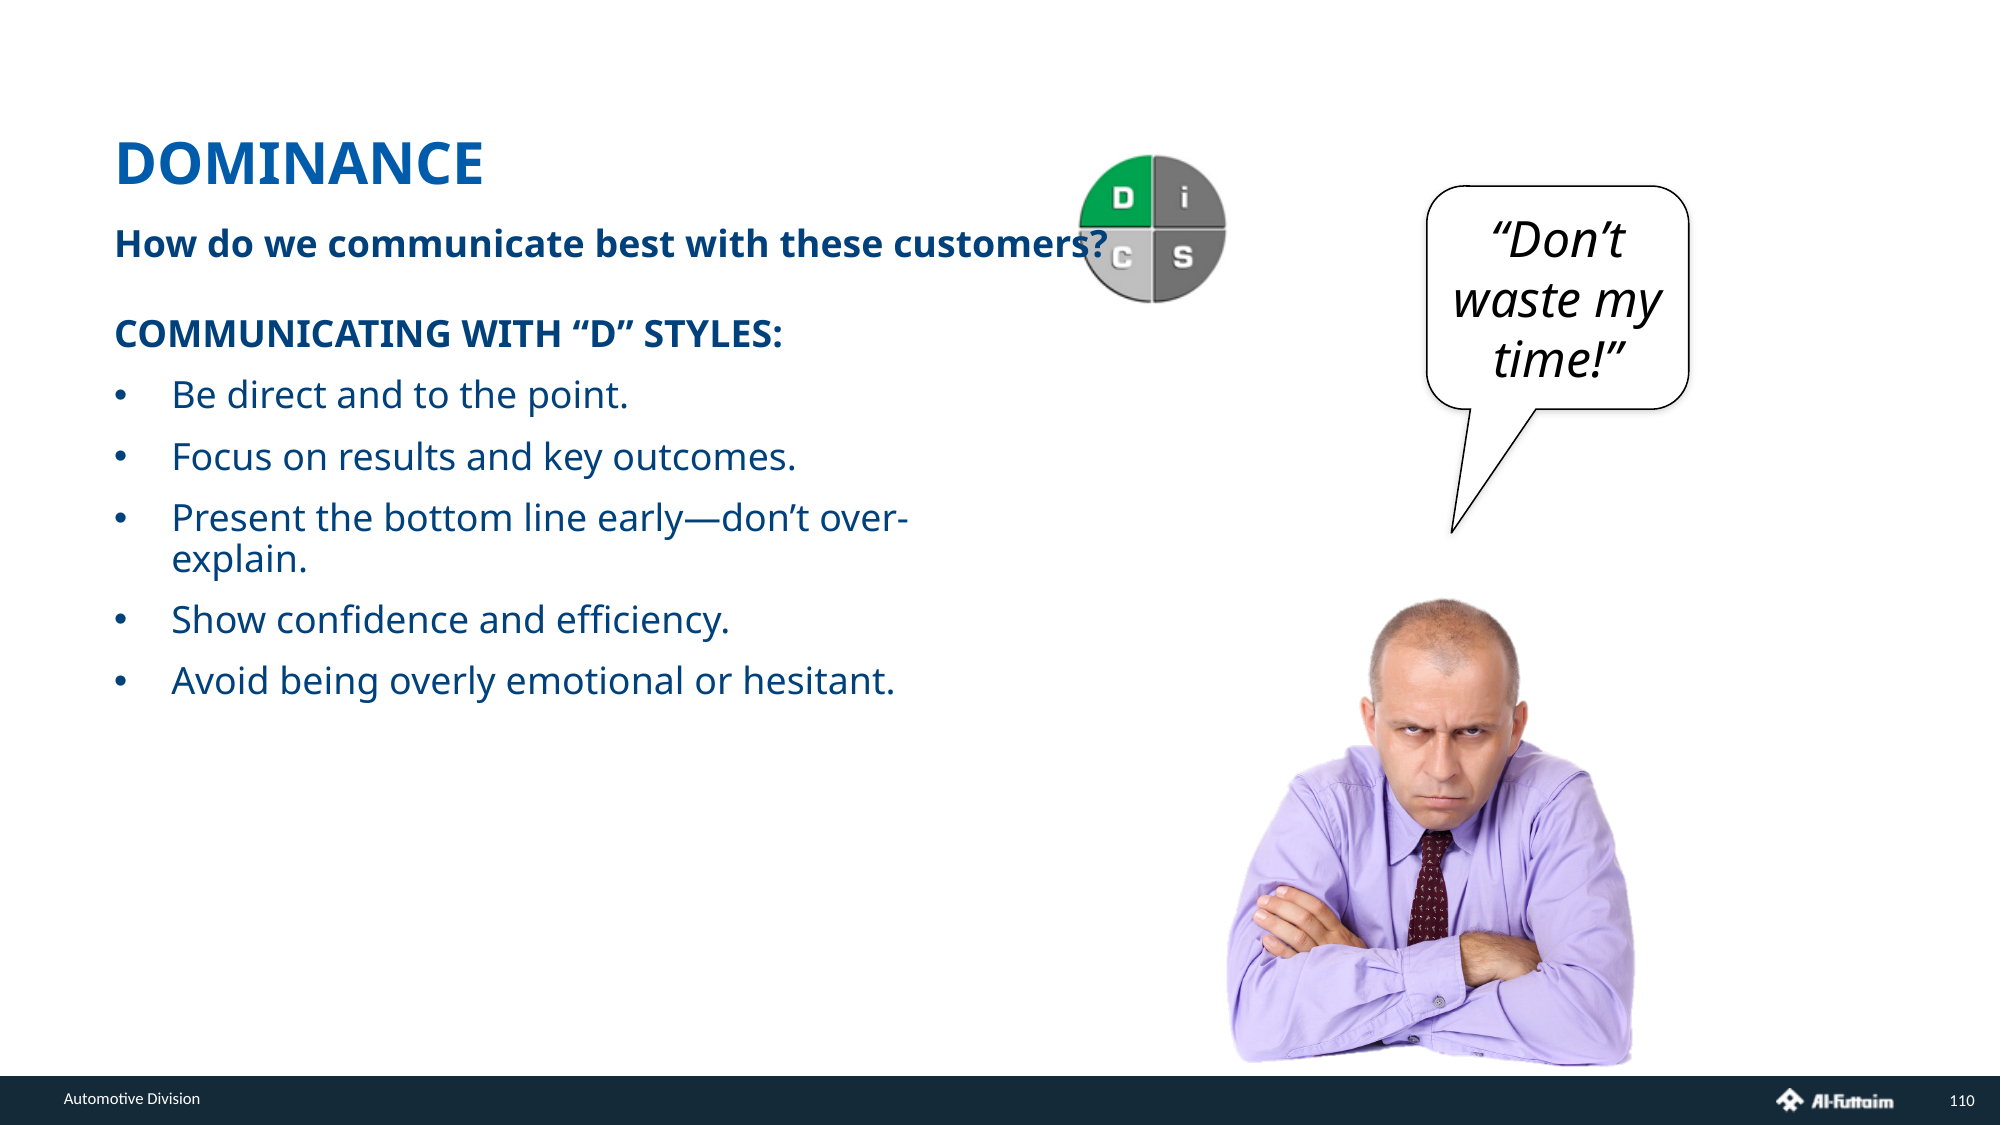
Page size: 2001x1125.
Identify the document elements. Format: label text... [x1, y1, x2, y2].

text_box How do we communicate best with these customers? [99, 217, 1074, 288]
title DOMINANCE [99, 124, 942, 205]
picture [1176, 507, 1689, 1125]
picture [1074, 149, 1232, 308]
text_box “Don’t waste my time!” [1426, 185, 1689, 507]
list COMMUNICATING WITH “D” STYLES: Be direct and to the point. Focus on results and key outcomes. Present the bottom line early—don’t over-explain. Show confidence and efficiency. Avoid being overly emotional or hesitant. [99, 307, 942, 968]
